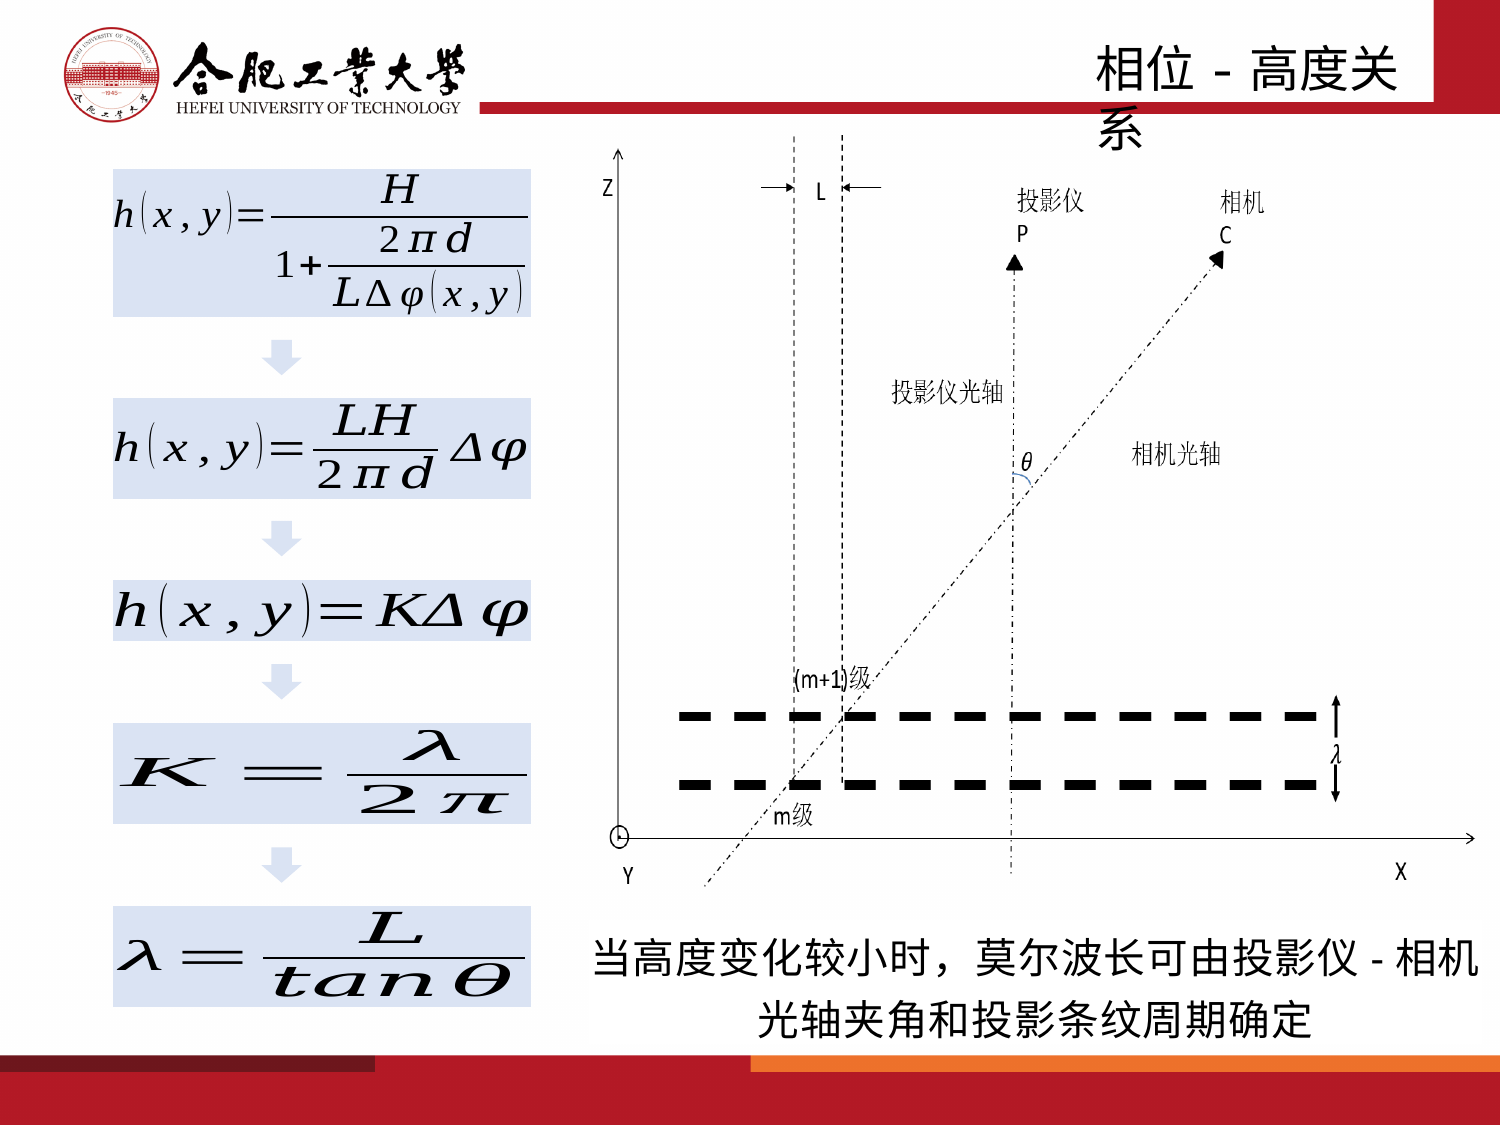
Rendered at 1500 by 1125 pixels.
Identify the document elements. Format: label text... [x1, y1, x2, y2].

picture [0, 0, 1500, 1125]
text_box [258, 338, 305, 377]
text_box [258, 846, 305, 885]
text_box [258, 663, 305, 701]
text_box 相位-高度关系 [1081, 30, 1446, 134]
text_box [588, 134, 1483, 1056]
text_box [258, 519, 305, 558]
